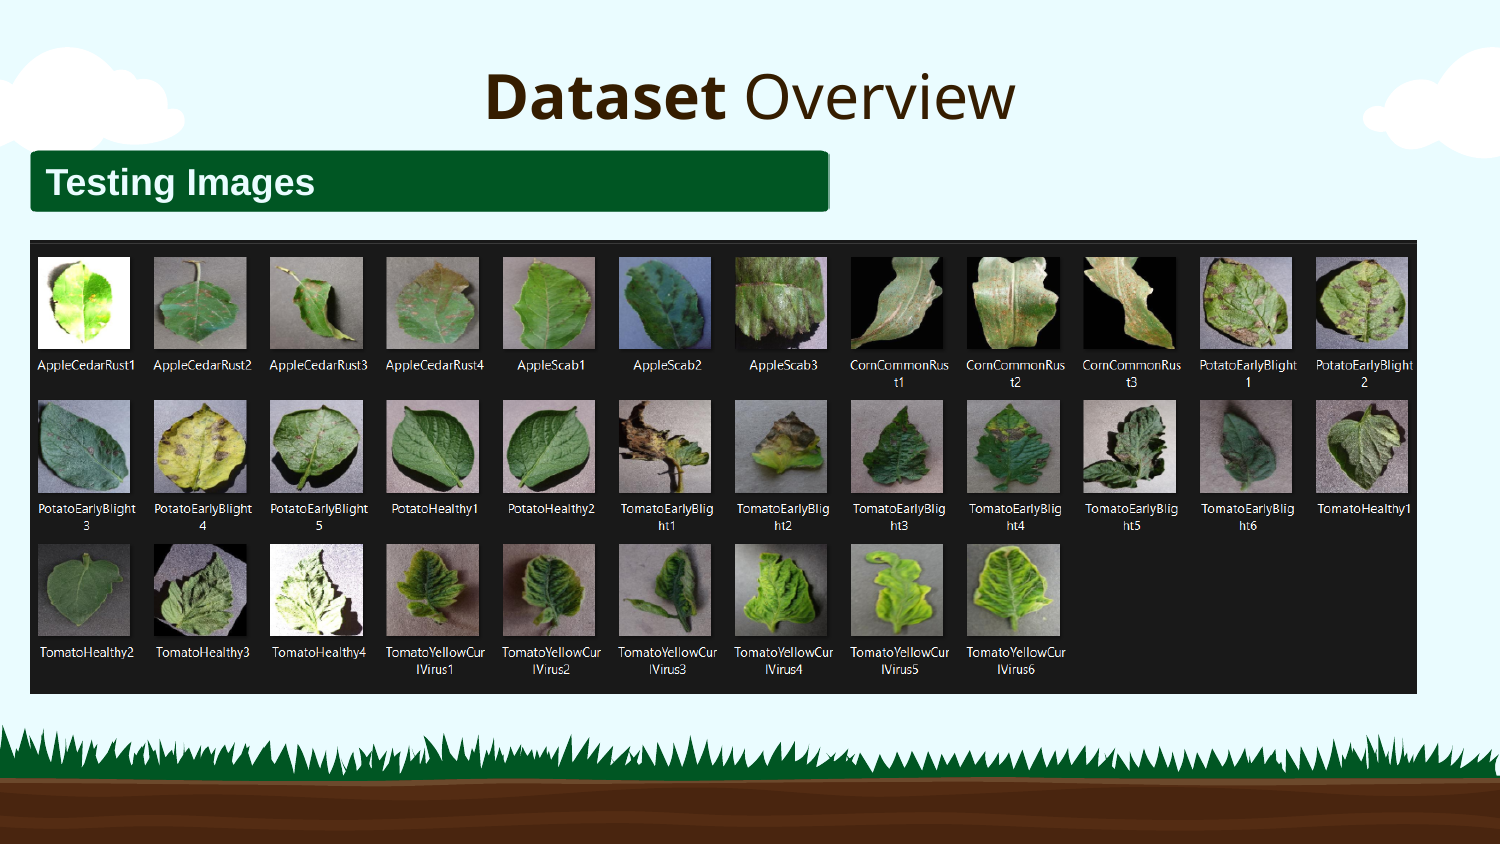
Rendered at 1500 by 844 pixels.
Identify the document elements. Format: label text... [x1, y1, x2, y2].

picture [30, 240, 1417, 694]
title Dataset Overview [118, 42, 1382, 137]
picture [30, 150, 831, 212]
